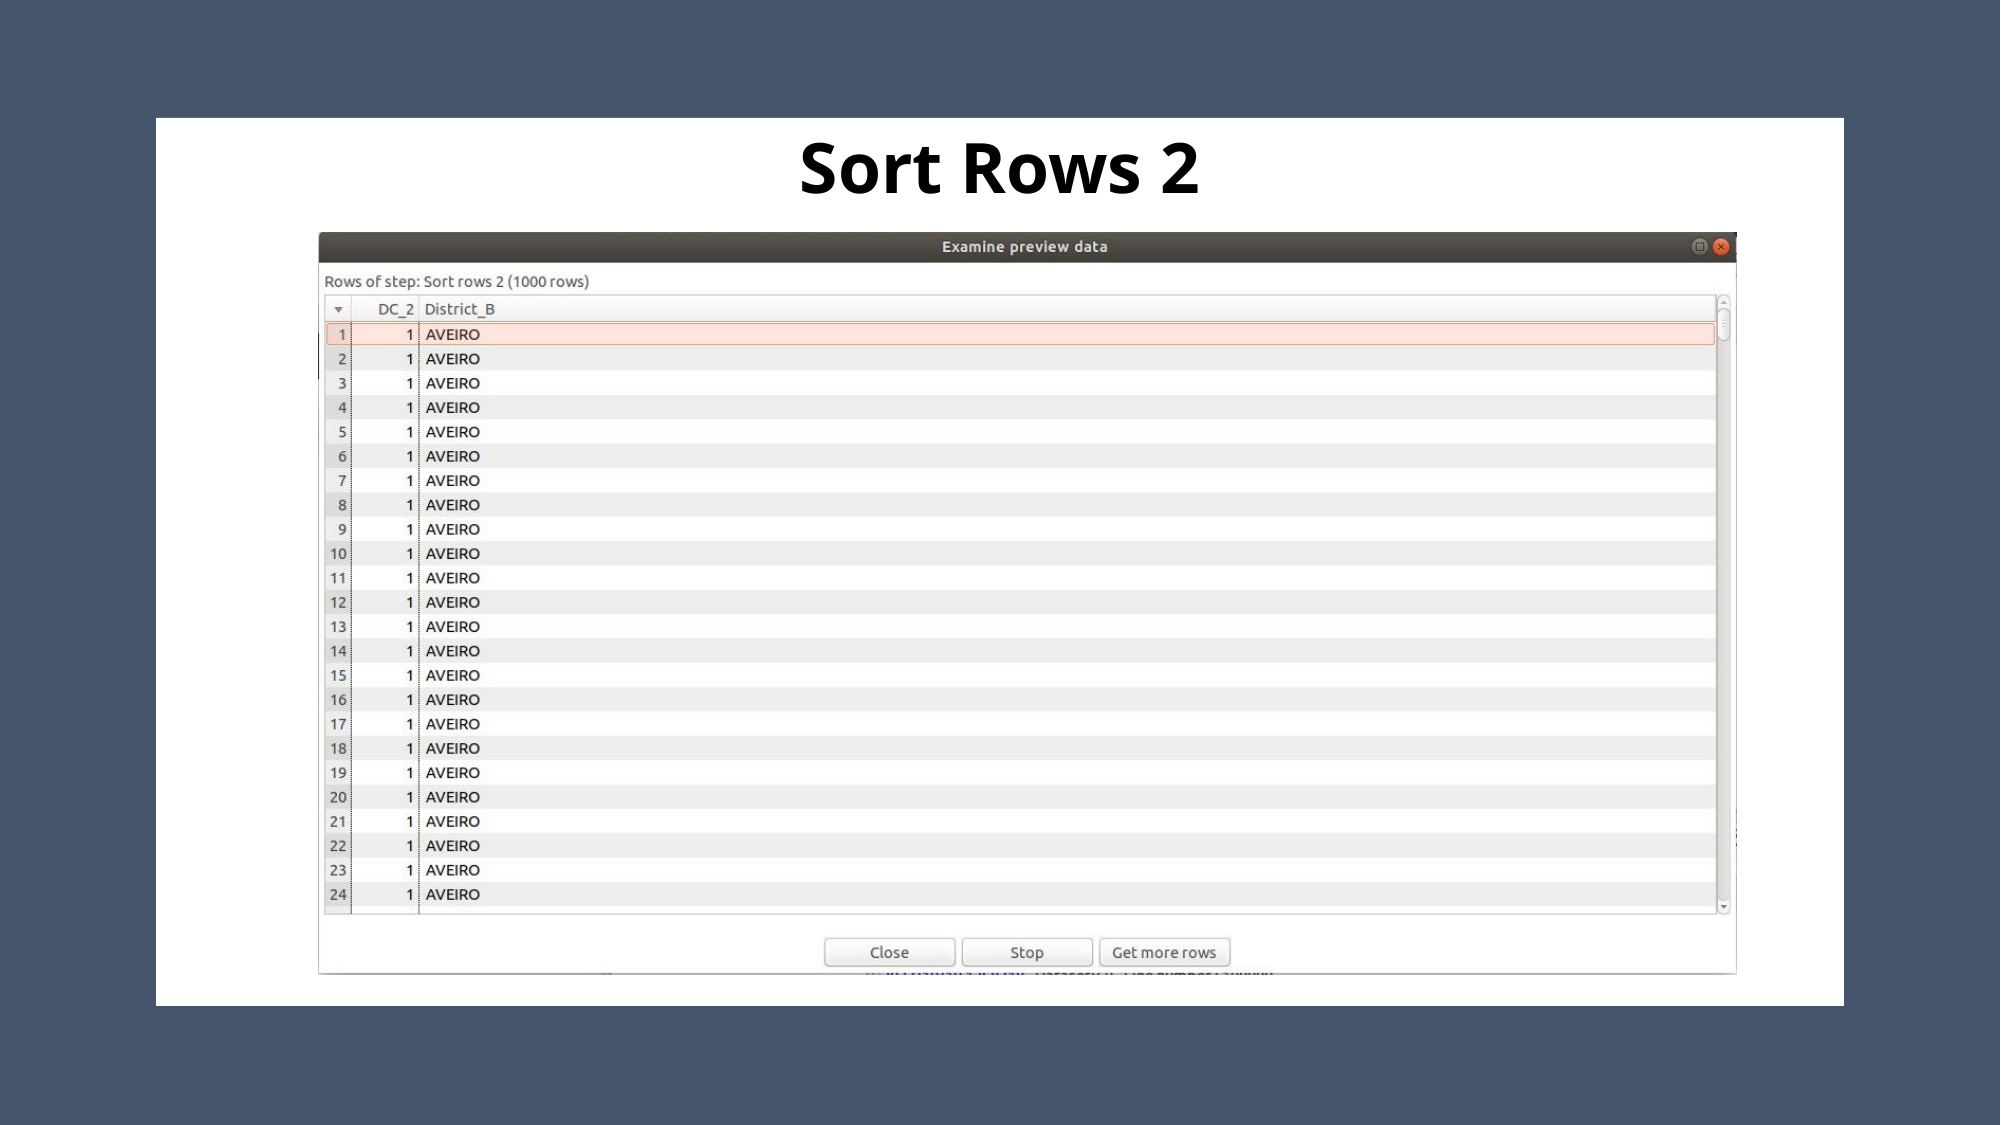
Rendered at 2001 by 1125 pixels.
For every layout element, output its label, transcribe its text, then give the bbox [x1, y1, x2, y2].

picture [318, 232, 1737, 975]
title Sort Rows 2 [156, 113, 1844, 233]
